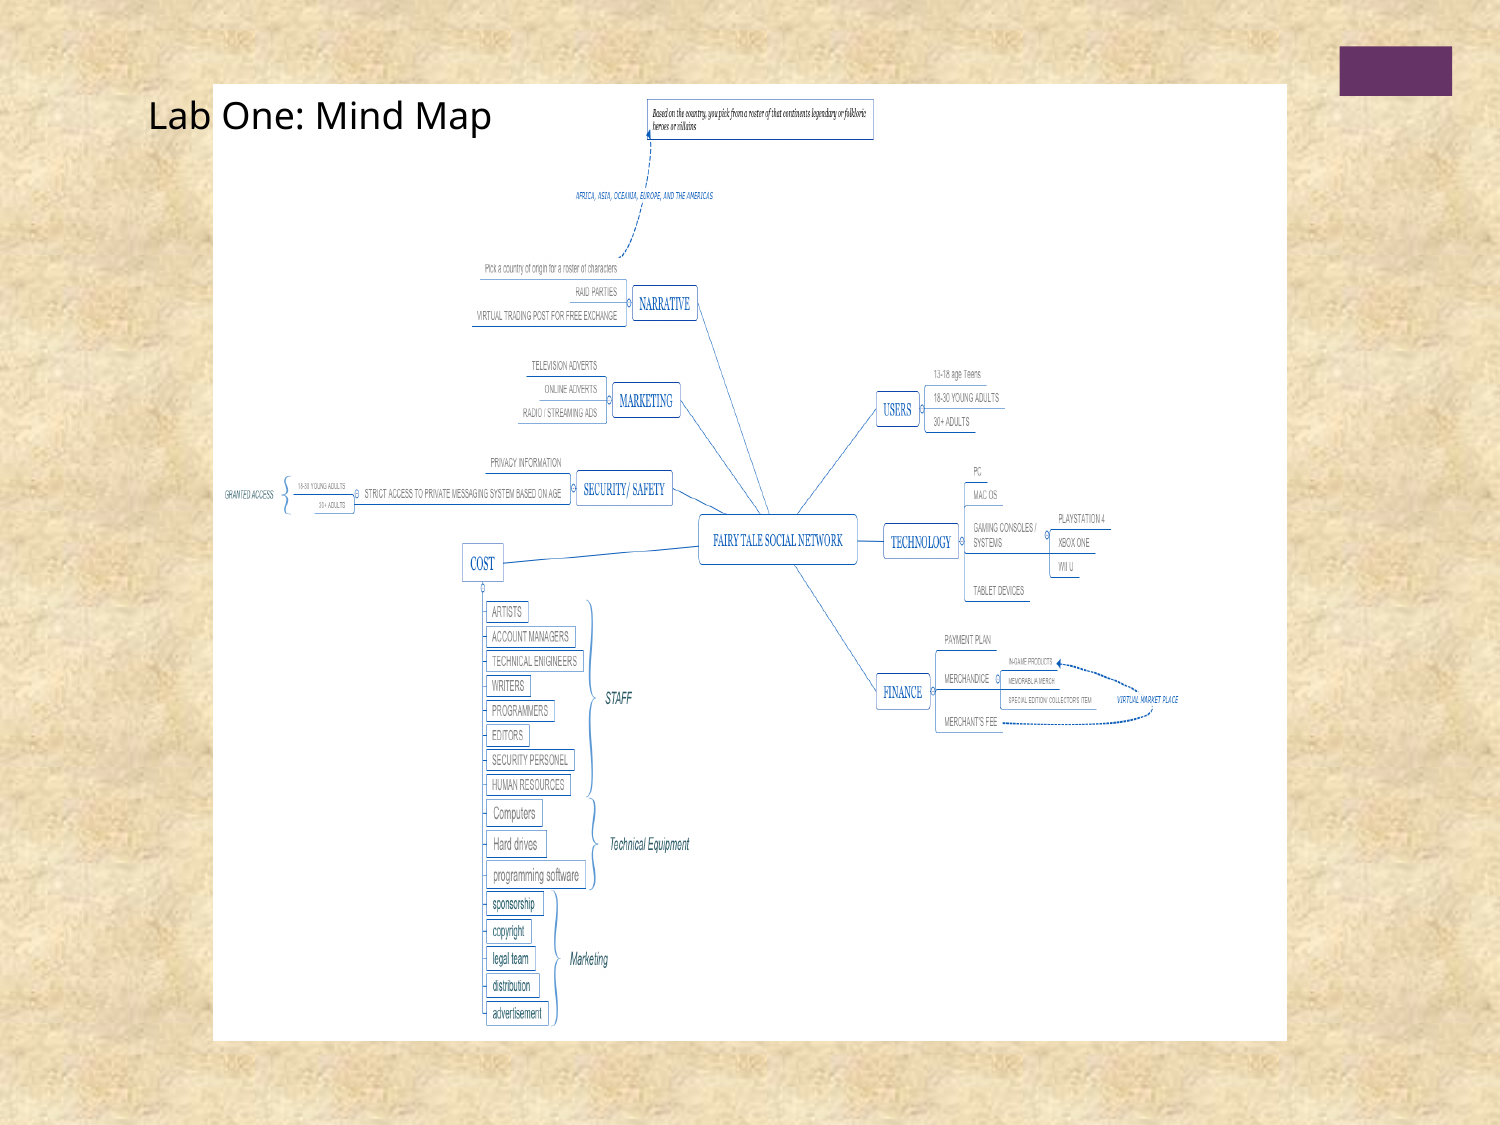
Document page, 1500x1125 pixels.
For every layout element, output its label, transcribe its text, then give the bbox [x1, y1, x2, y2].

picture [0, 0, 1500, 1125]
text_box Lab One: Mind Map [133, 84, 209, 145]
